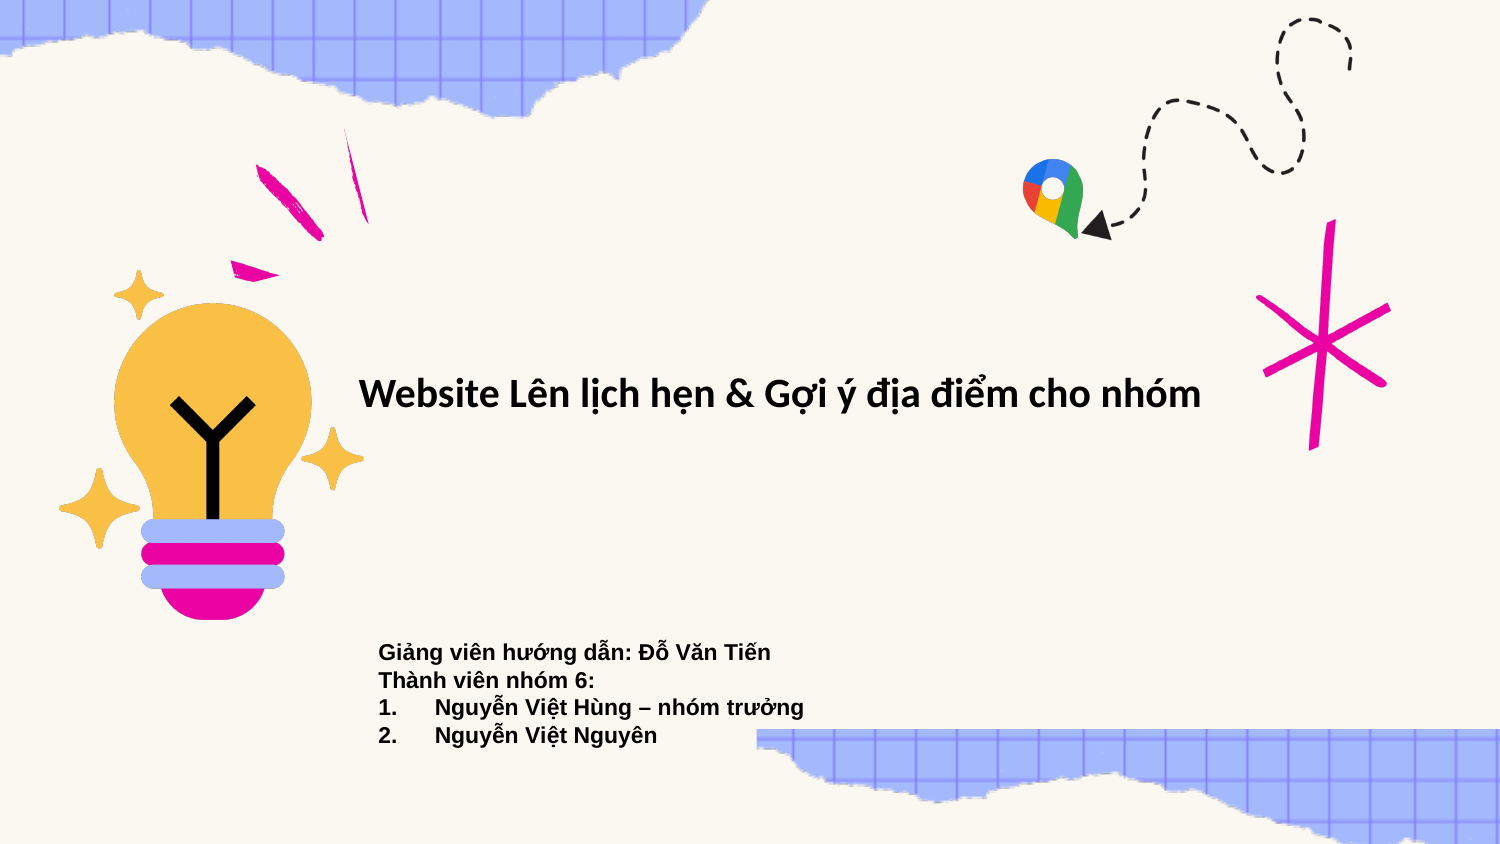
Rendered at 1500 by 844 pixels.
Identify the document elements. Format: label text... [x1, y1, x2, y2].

text_box [756, 729, 1500, 844]
picture [1014, 0, 1414, 296]
text_box [59, 270, 364, 620]
text_box [204, 124, 362, 270]
text_box Giảng viên hướng dẫn: Đỗ Văn Tiến Thành viên nhóm 6: Nguyễn Việt Hùng – nhóm trưởng Nguyễn Việt Nguyên [363, 630, 949, 756]
text_box [1233, 295, 1429, 456]
text_box Website Lên lịch hẹn & Gợi ý địa điểm cho nhóm [358, 196, 1231, 586]
text_box [0, 0, 730, 119]
